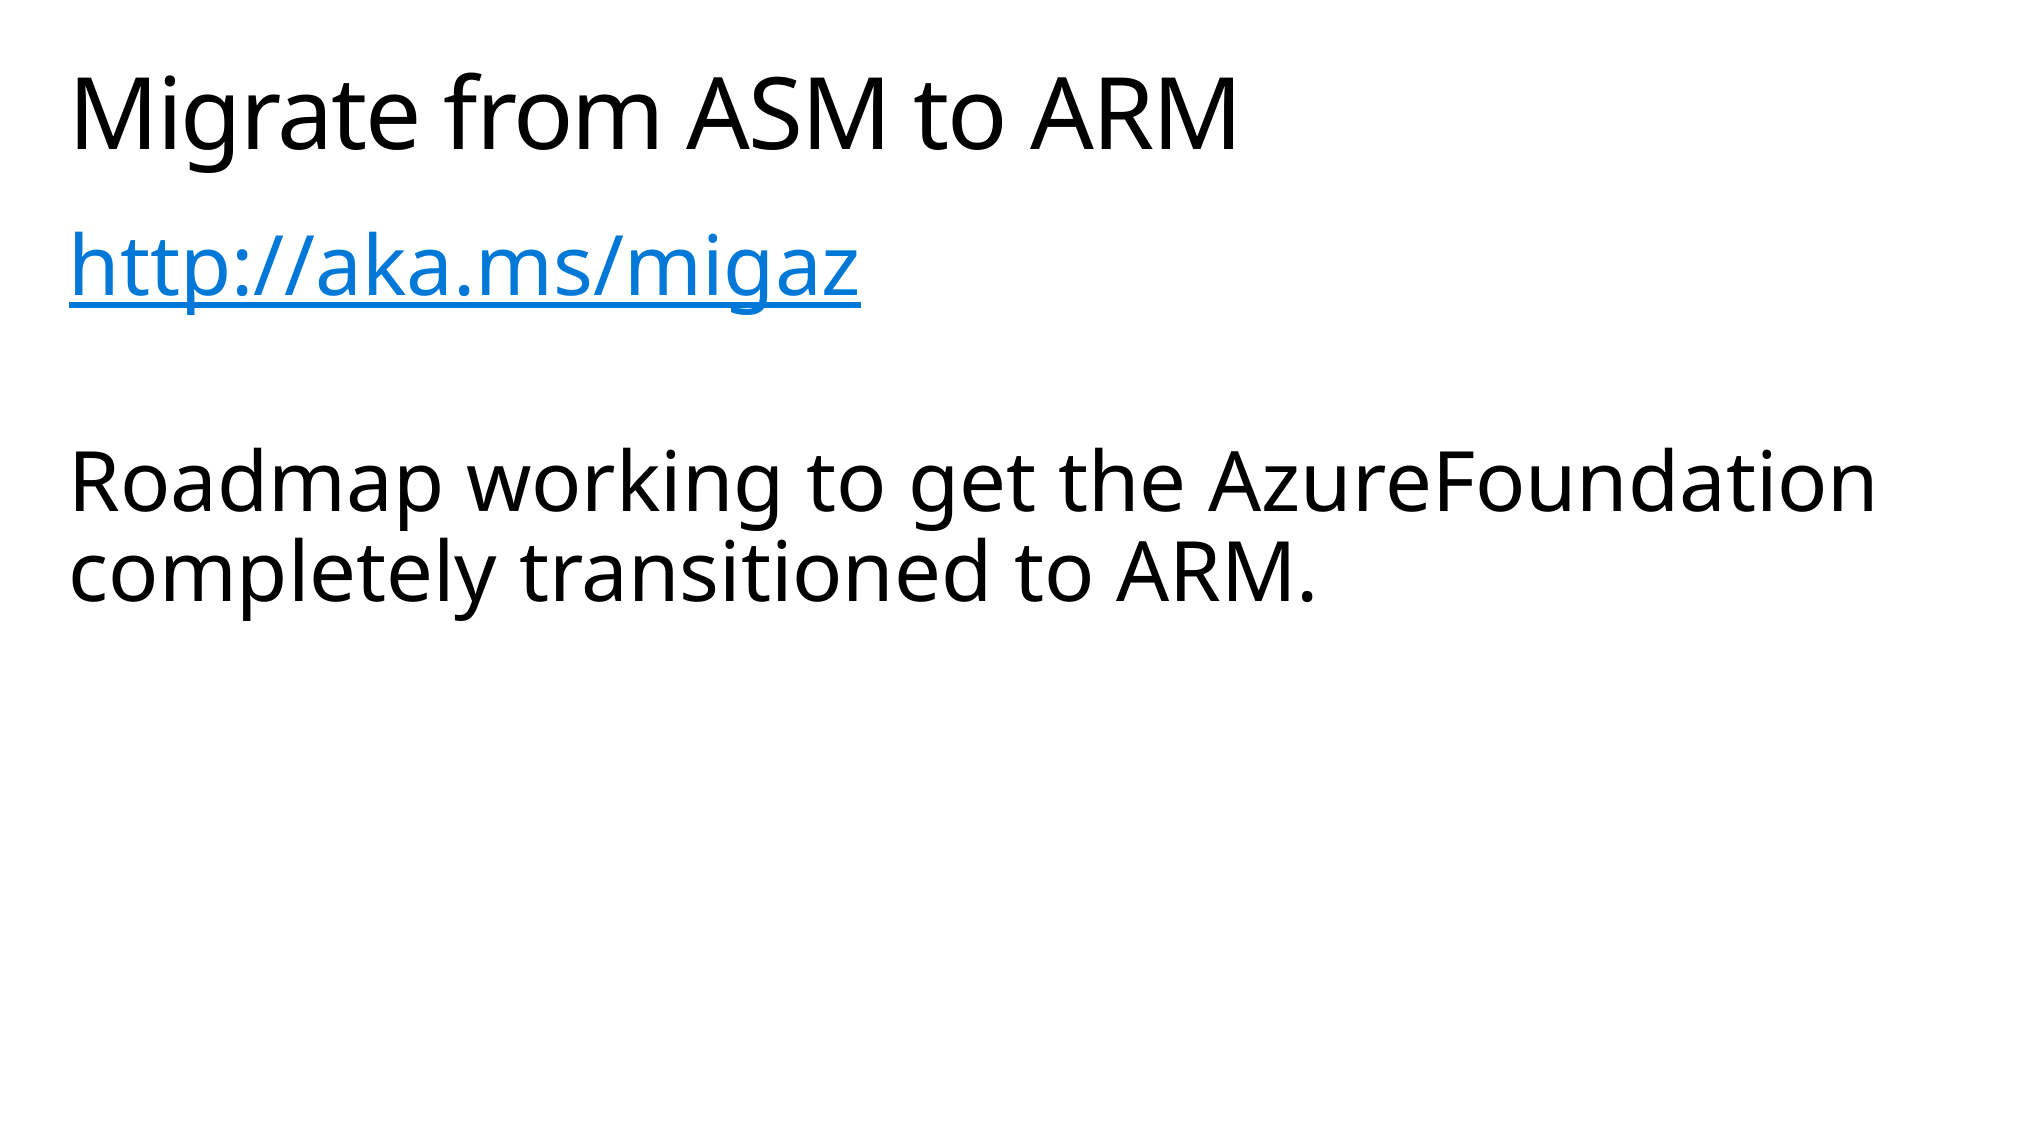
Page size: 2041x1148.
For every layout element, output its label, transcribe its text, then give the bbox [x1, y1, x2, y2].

title Migrate from ASM to ARM [45, 48, 1996, 198]
list http://aka.ms/migaz Roadmap working to get the AzureFoundation completely transitioned to ARM. [45, 198, 1996, 634]
